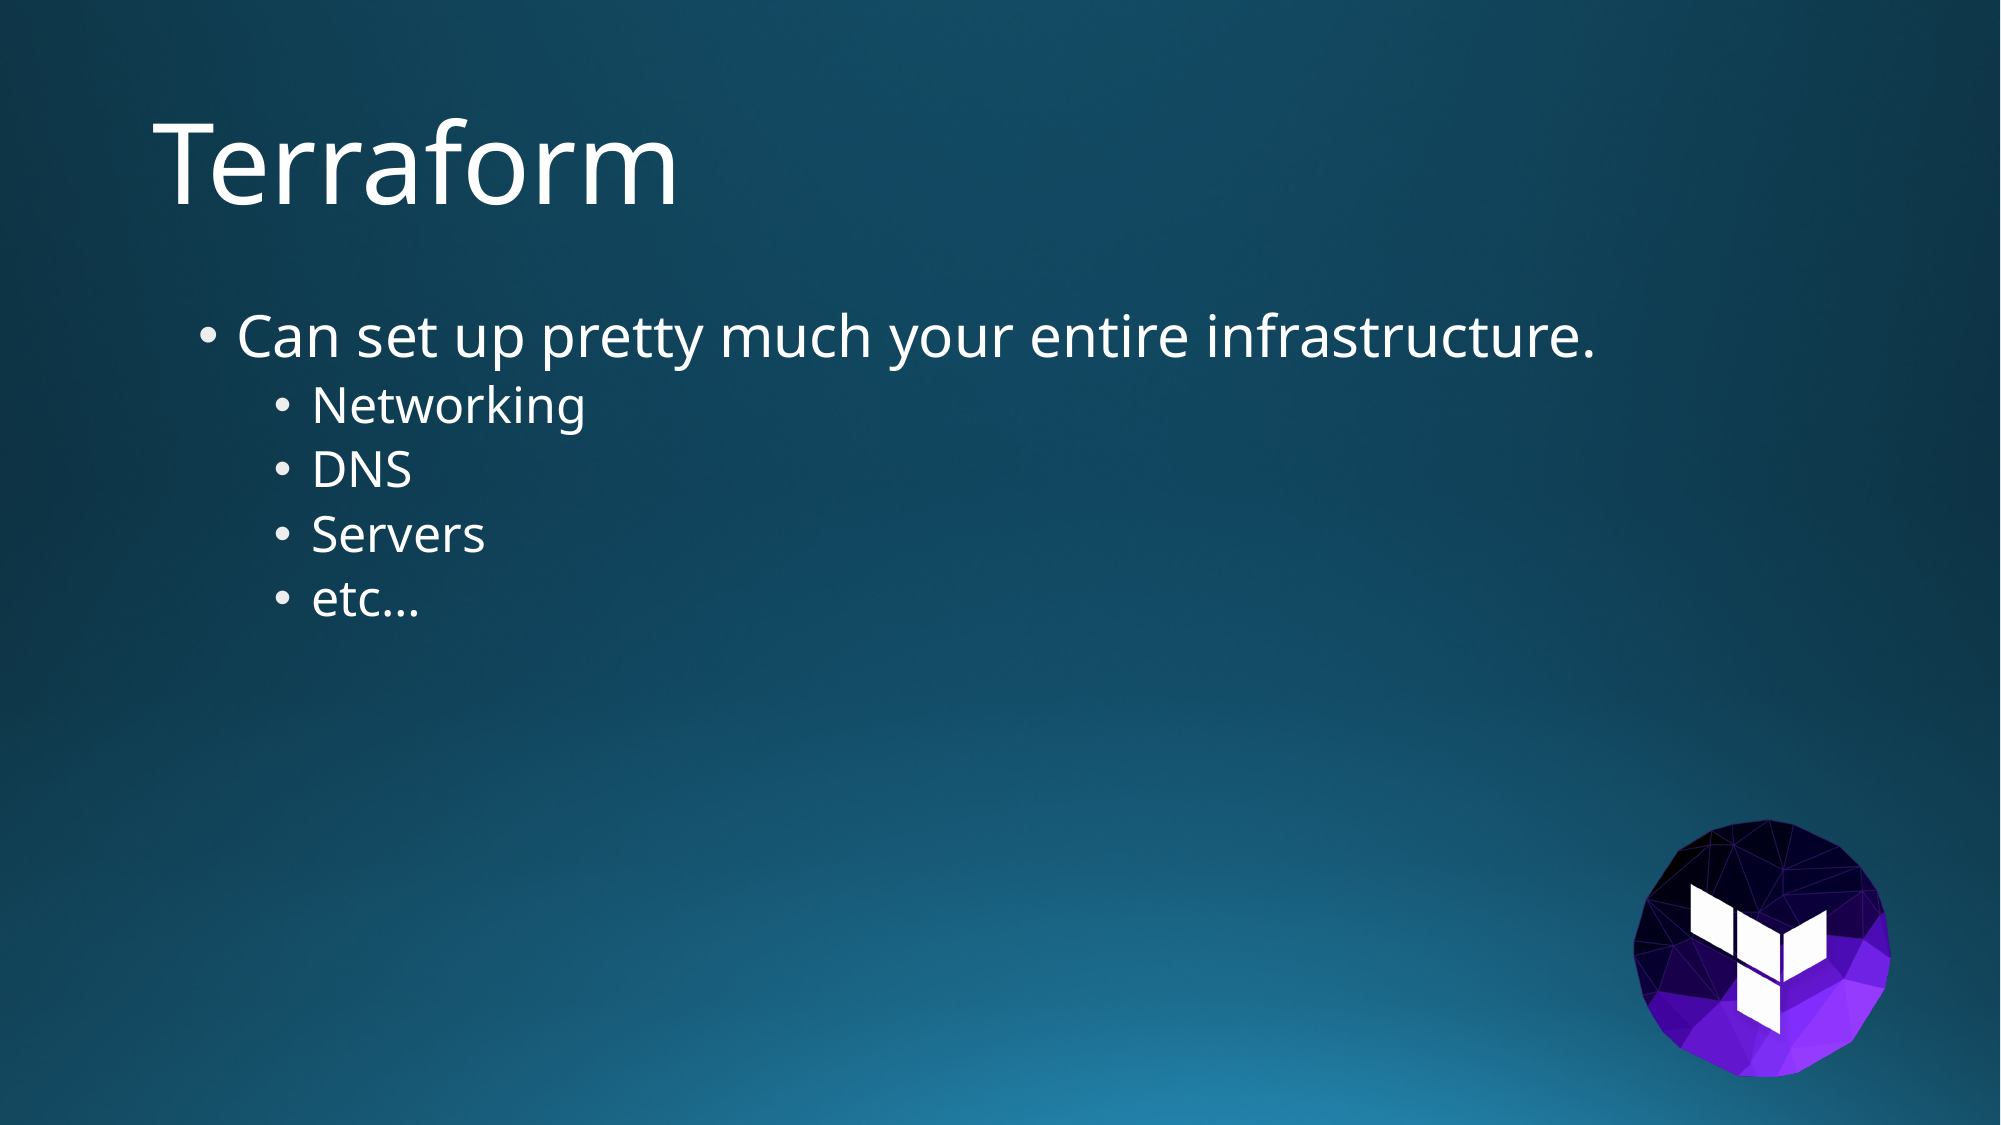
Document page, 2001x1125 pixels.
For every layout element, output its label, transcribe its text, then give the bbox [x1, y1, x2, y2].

title Terraform [137, 59, 1863, 278]
picture [0, 0, 2001, 1125]
list Can set up pretty much your entire infrastructure. Networking DNS Servers etc… [183, 299, 1863, 1014]
